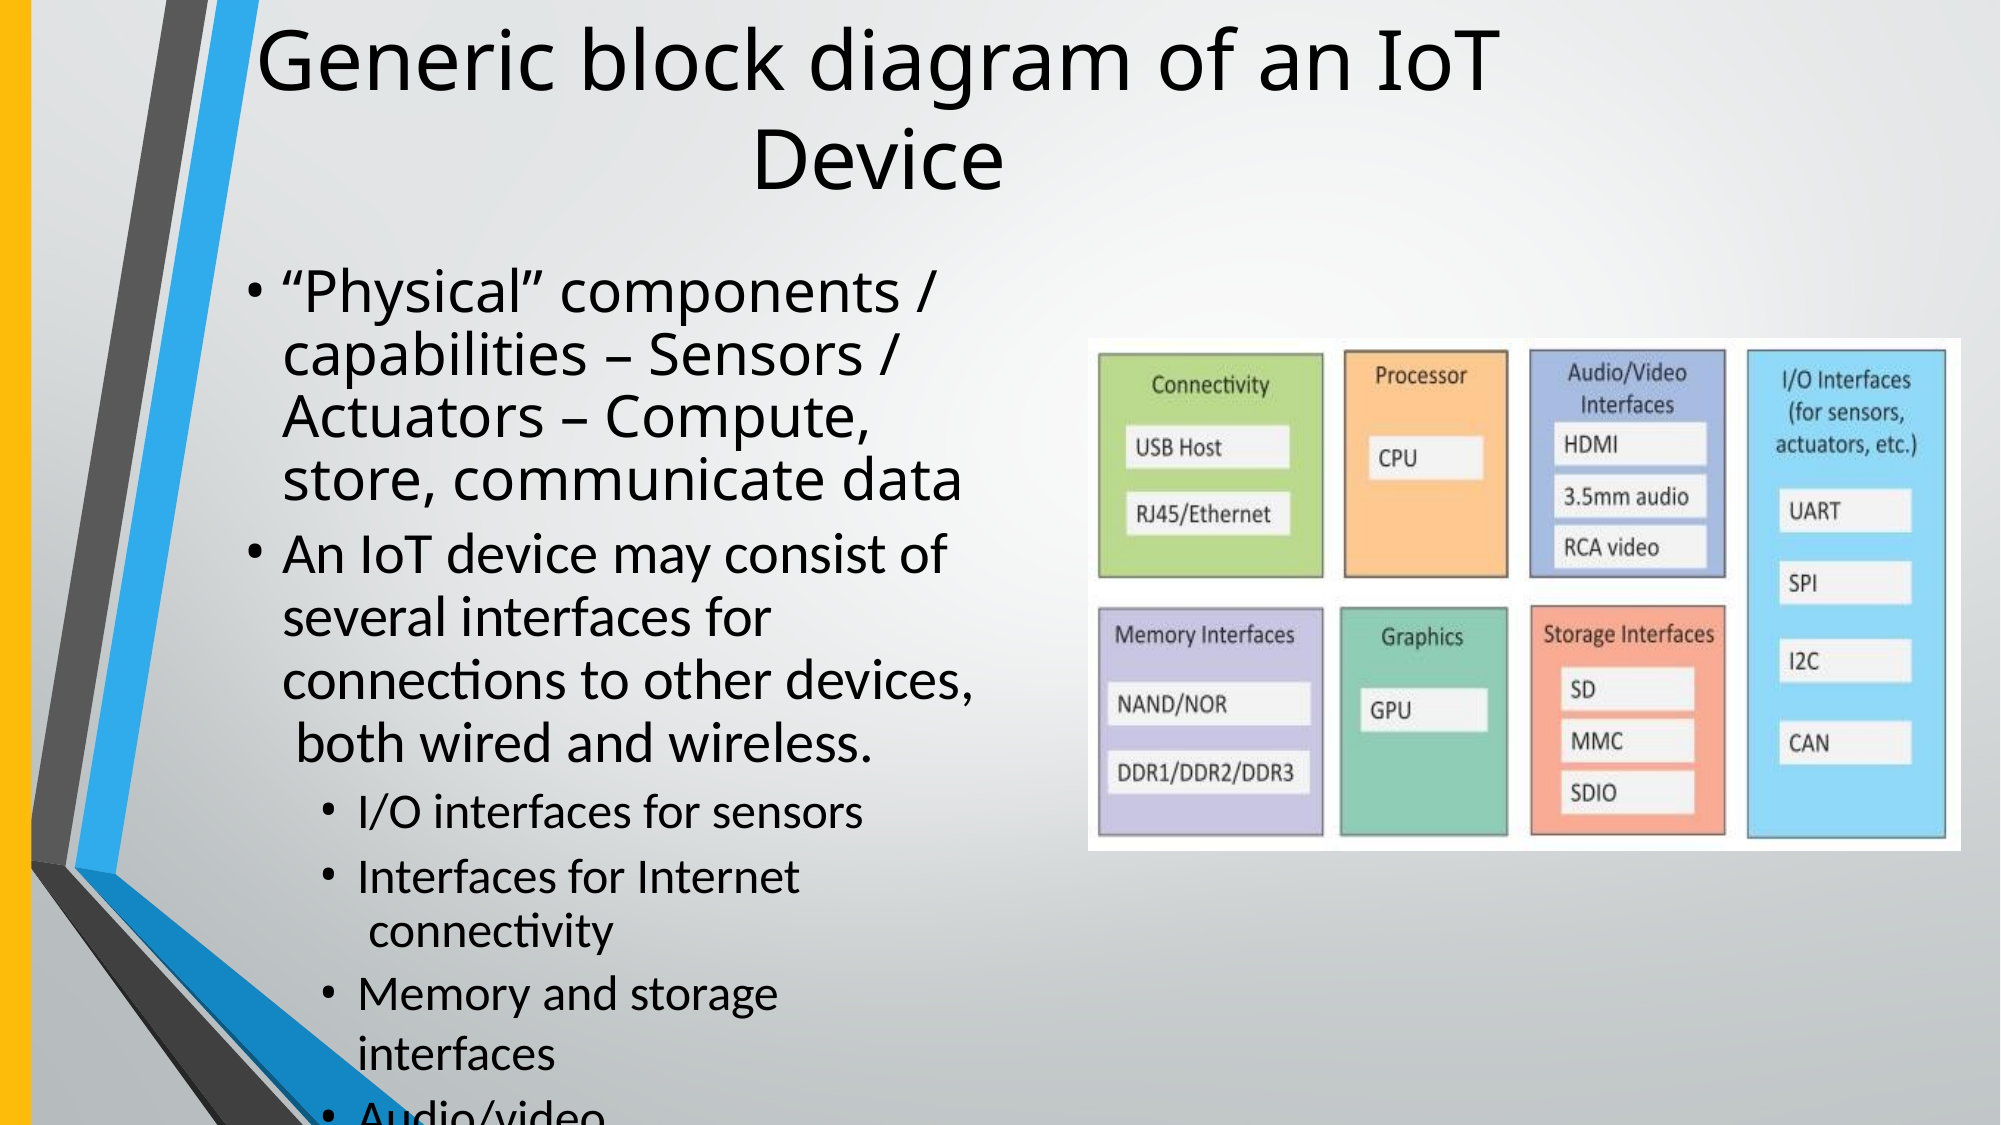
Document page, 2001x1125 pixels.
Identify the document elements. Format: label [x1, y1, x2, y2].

text_box [0, 0, 1961, 1125]
